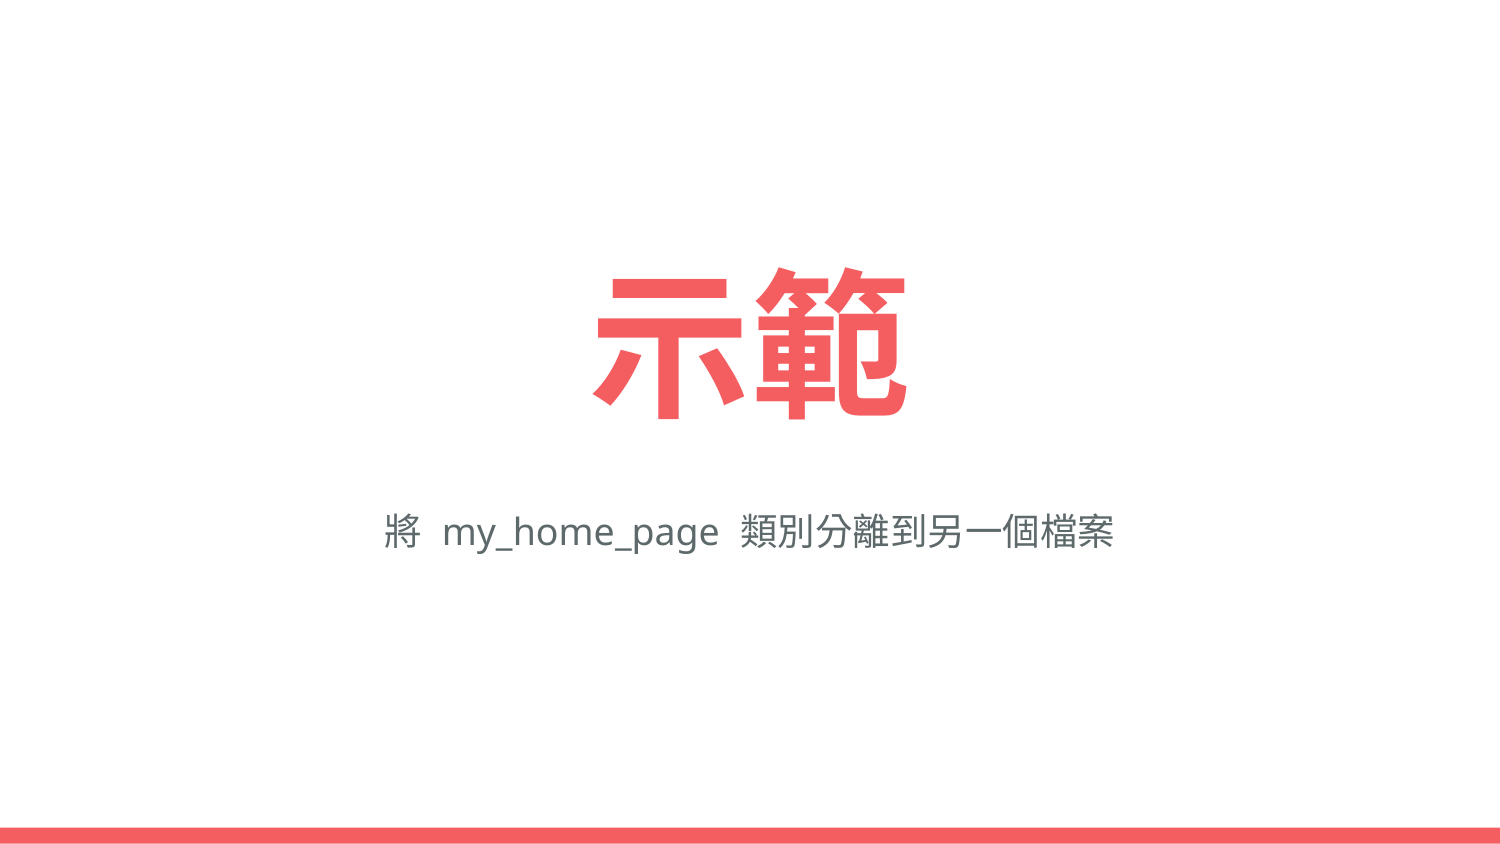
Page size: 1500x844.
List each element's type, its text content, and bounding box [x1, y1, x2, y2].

title 示範 [51, 202, 1449, 467]
list 將 my_home_page 類別分離到另一個檔案 [51, 478, 1449, 655]
